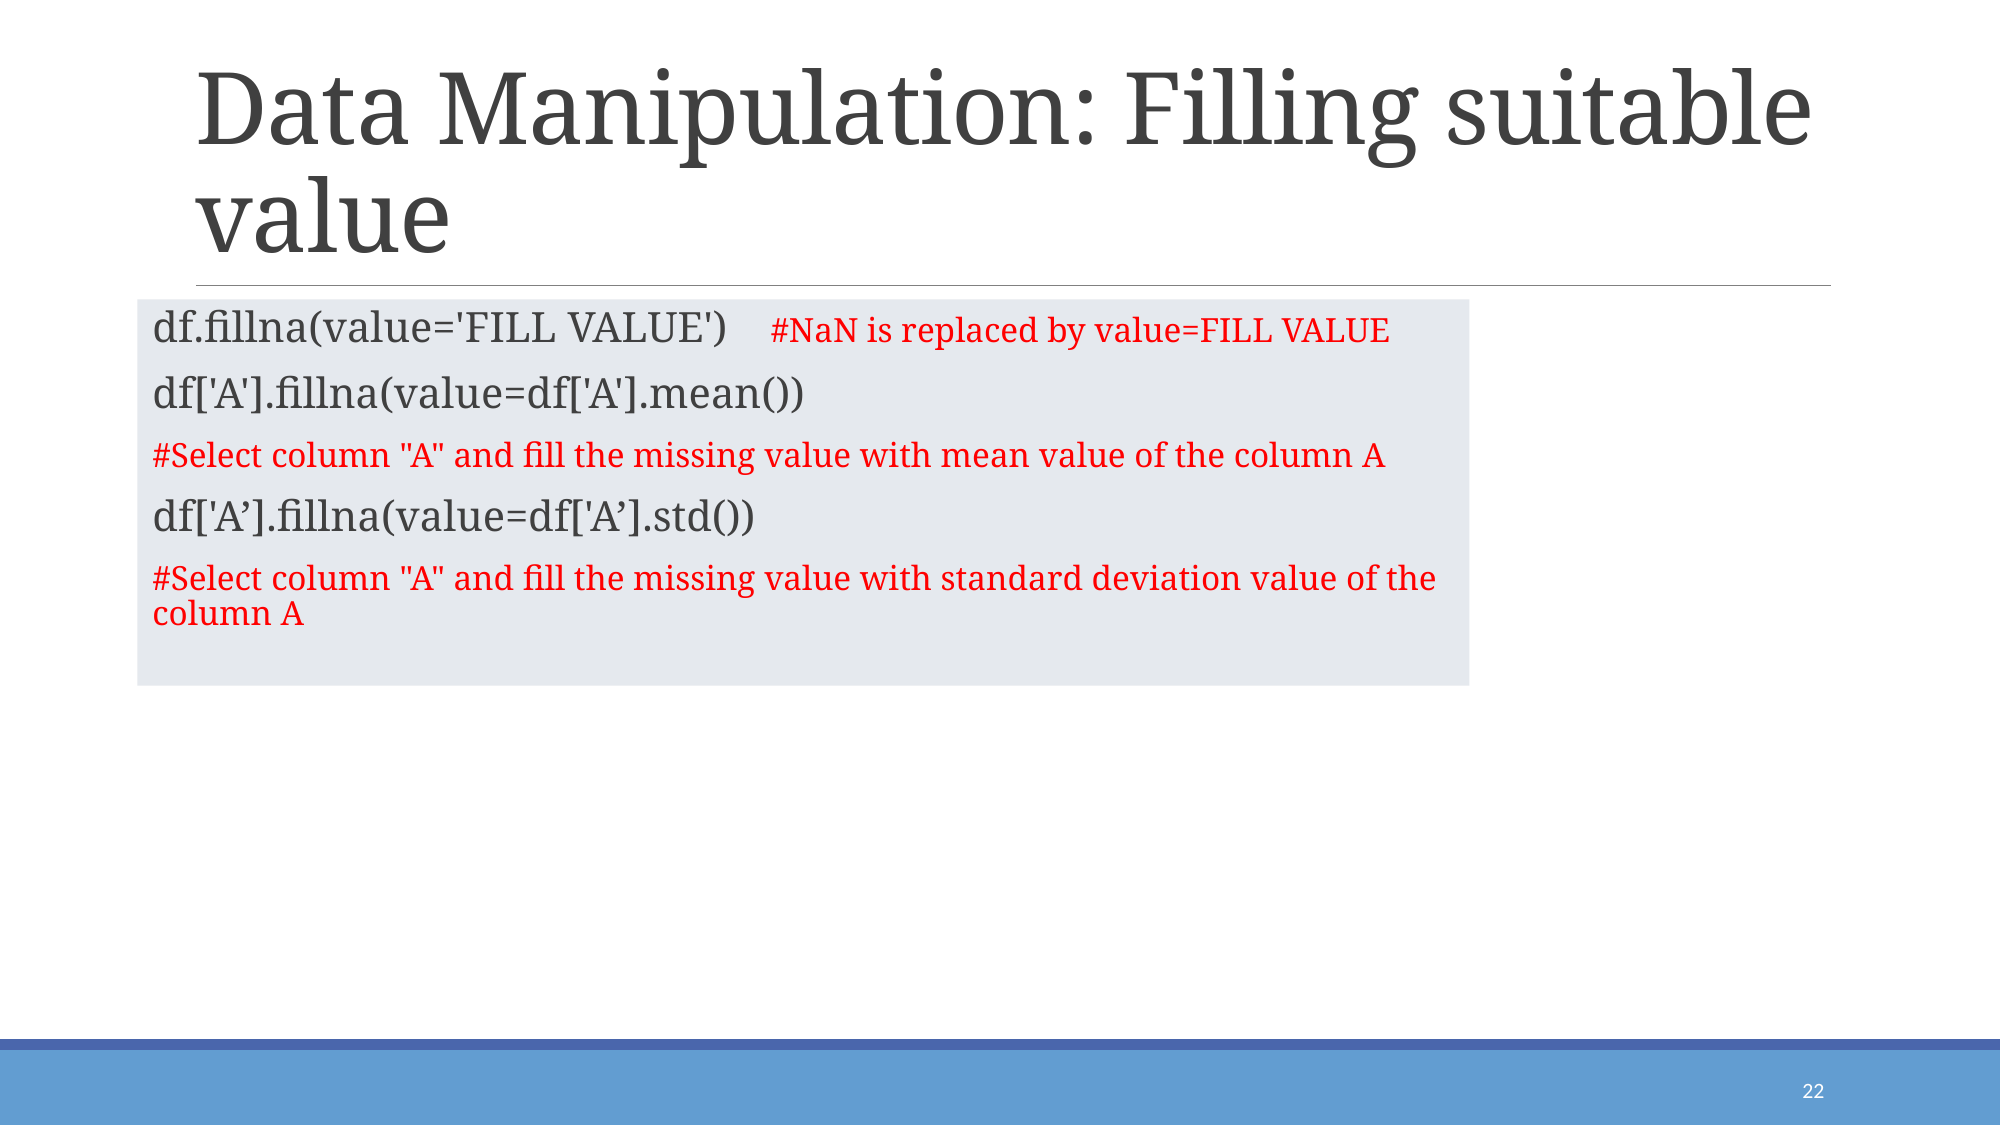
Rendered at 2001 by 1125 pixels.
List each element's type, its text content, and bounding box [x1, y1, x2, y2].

list df.fillna(value='FILL VALUE') #NaN is replaced by value=FILL VALUE df['A'].fillna(value=df['A'].mean()) #Select column "A" and fill the missing value with mean value of the column A df['A’].fillna(value=df['A’].std()) #Select column "A" and fill the missing value with standard deviation value of the column A [137, 299, 1470, 686]
slide_number 22 [1624, 1059, 1840, 1120]
title Data Manipulation: Filling suitable value [180, 47, 1830, 285]
